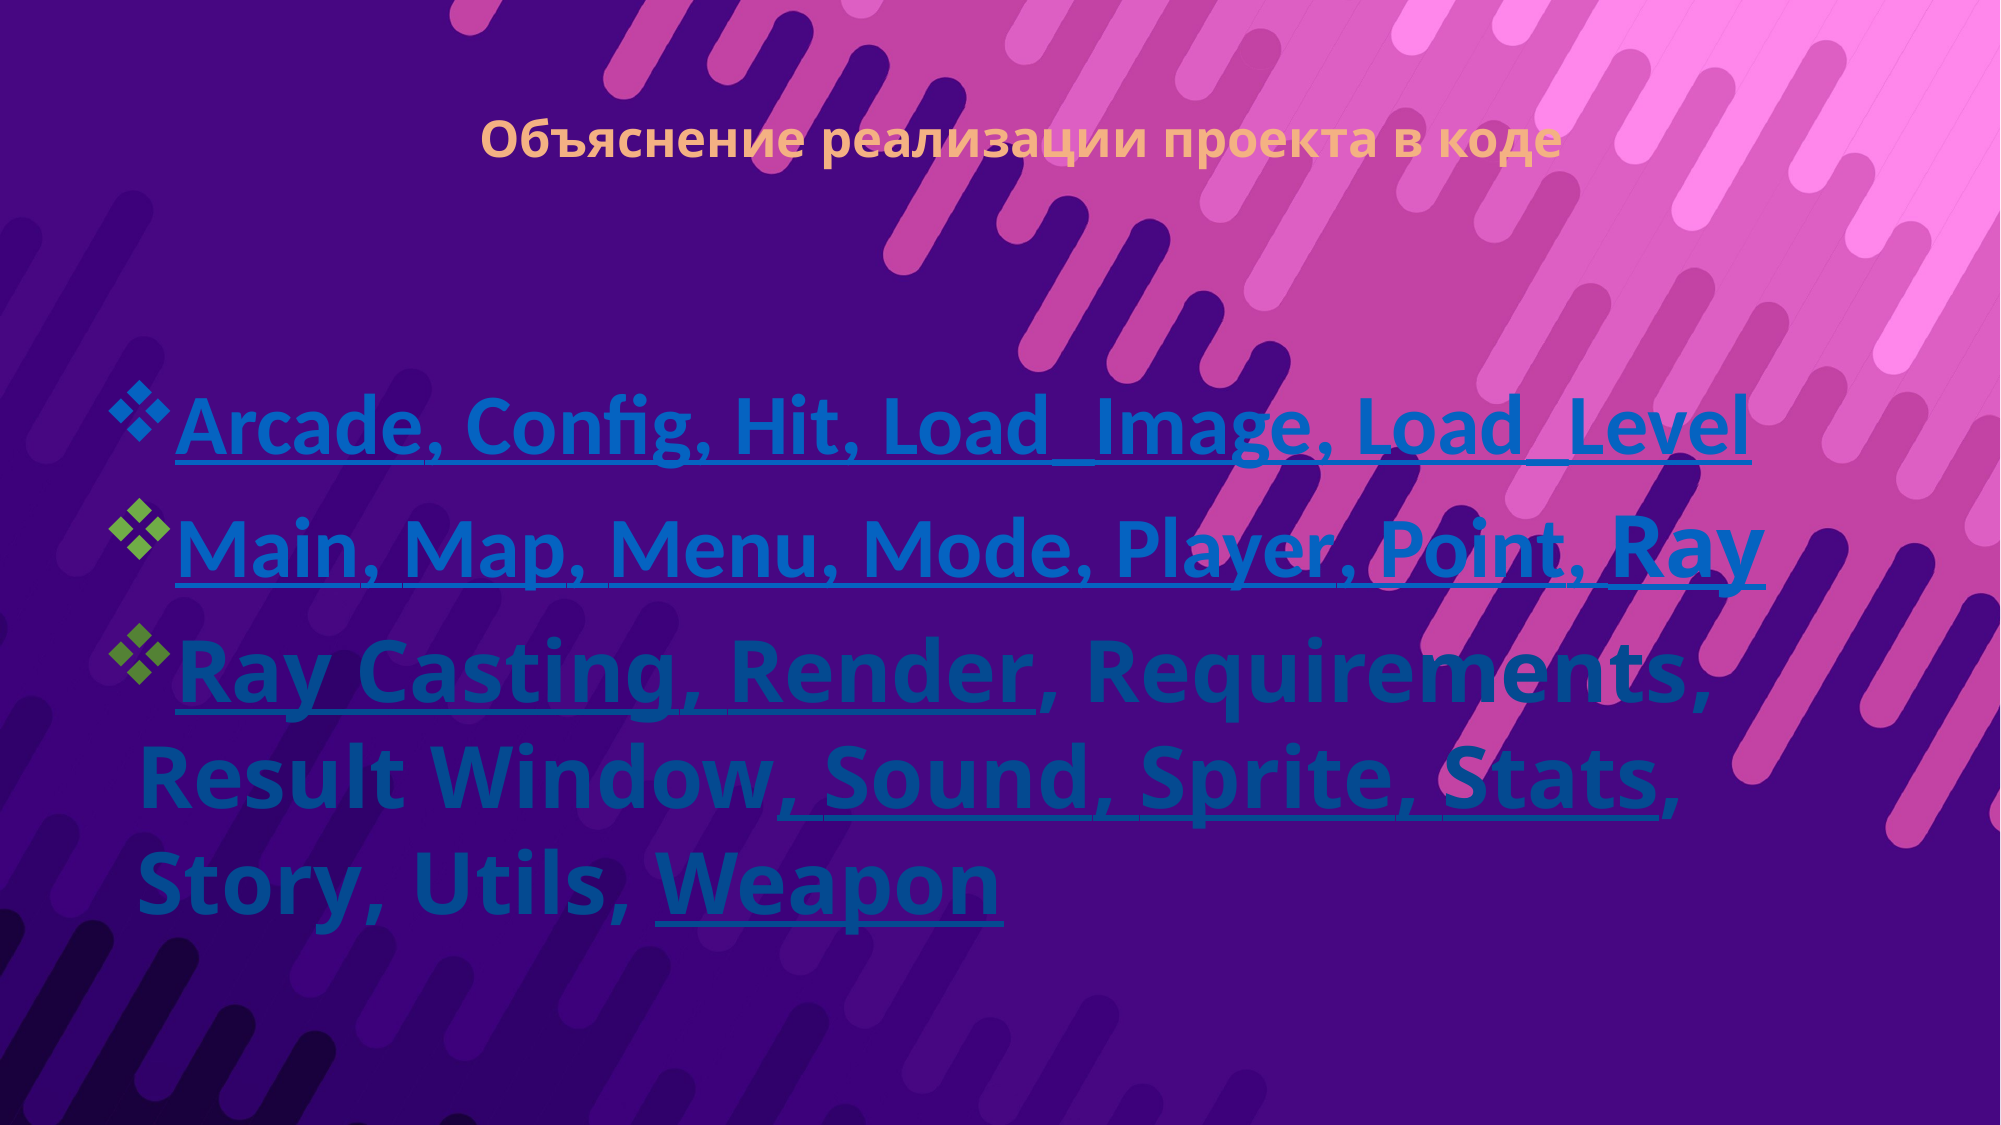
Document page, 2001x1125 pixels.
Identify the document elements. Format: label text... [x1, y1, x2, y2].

list Arcade, Config, Hit, Load_Image, Load_Level Main, Map, Menu, Mode, Player, Point, Ray Ray Casting, Render, Requirements, Result Window, Sound, Sprite, Stats, Story, Utils, Weapon [86, 372, 1823, 1089]
title Объяснение реализации проекта в коде [86, 36, 1957, 254]
picture [0, 0, 2001, 1125]
